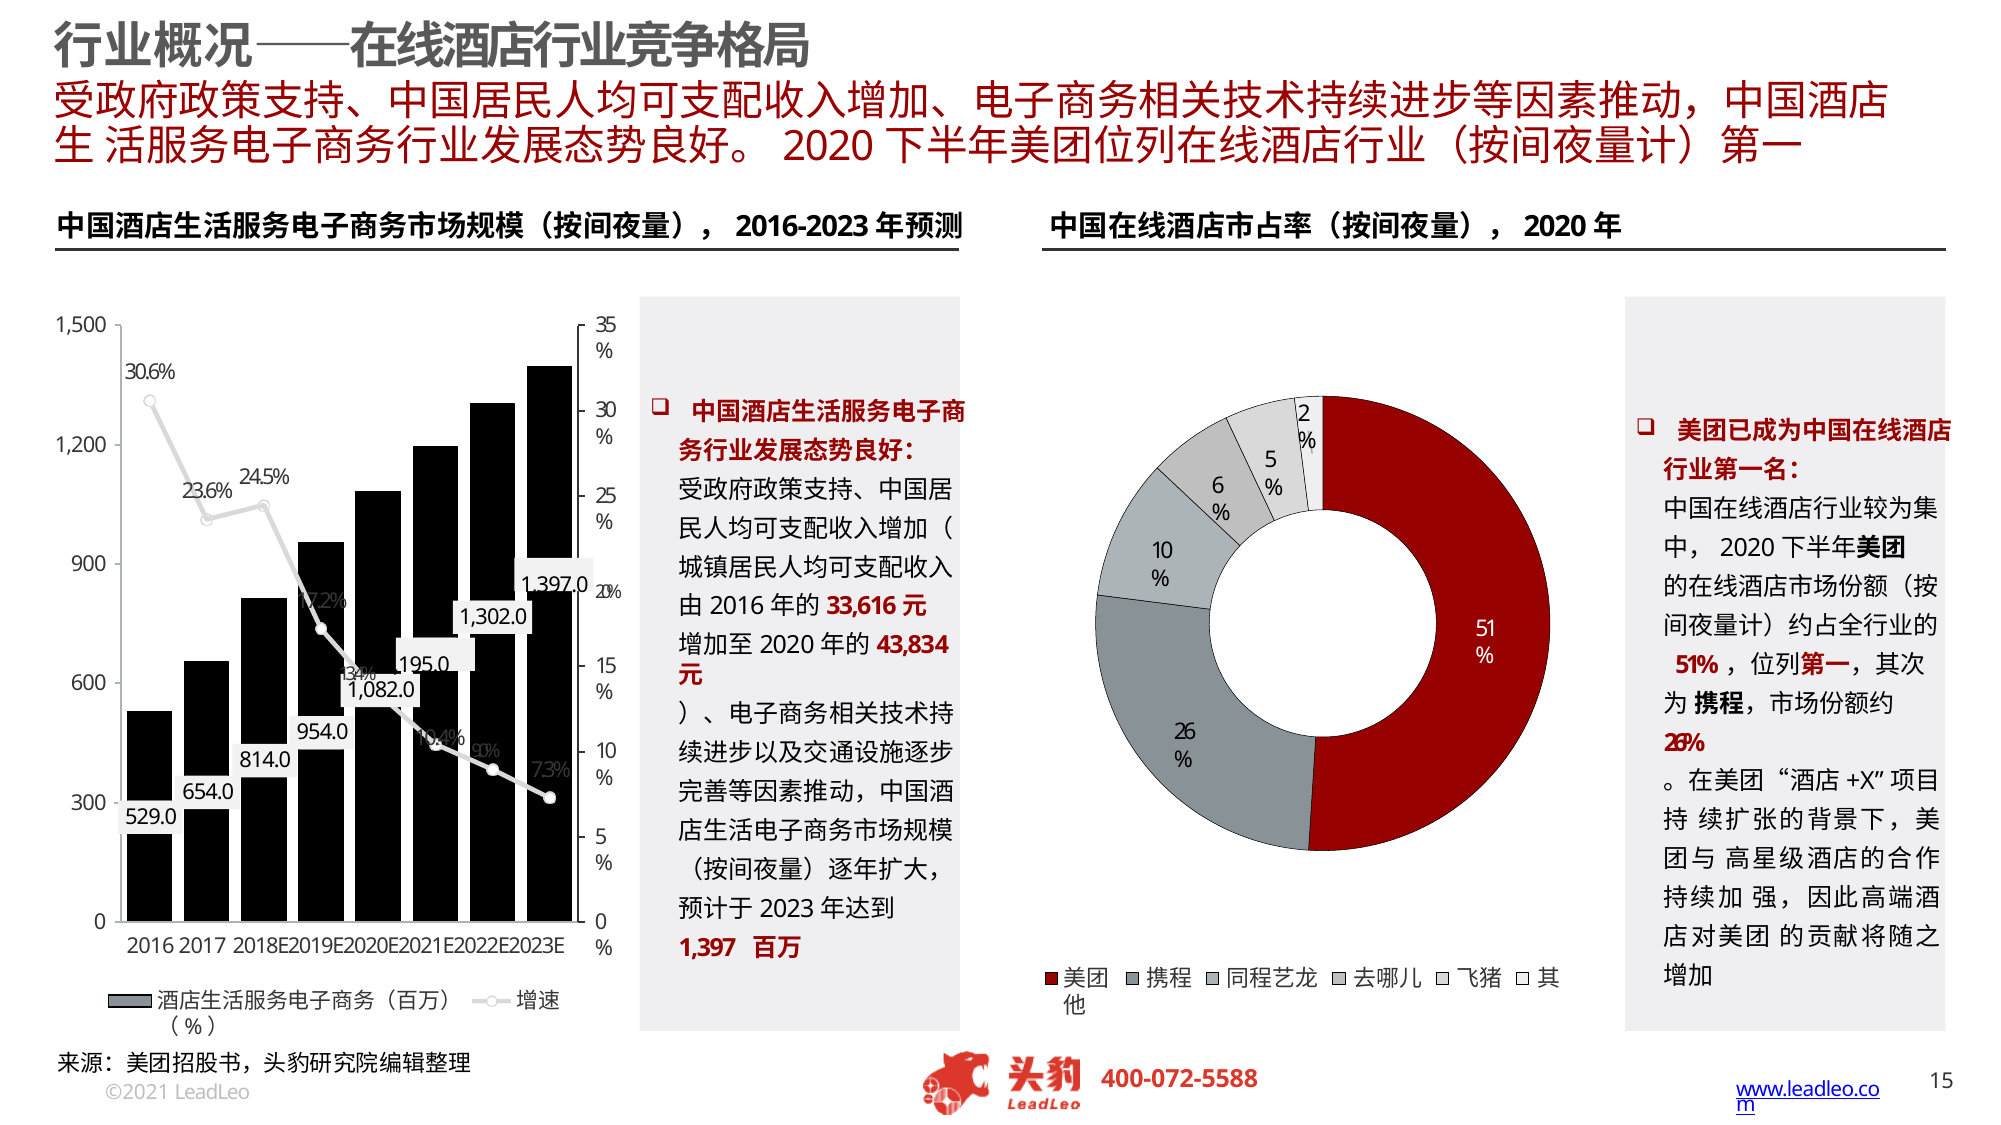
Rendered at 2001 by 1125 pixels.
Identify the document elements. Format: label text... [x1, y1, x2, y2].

text_box [639, 296, 960, 1031]
text_box 受政府政策支持、中国居民人均可支配收入增加、电子商务相关技术持续进步等因素推动，中国酒店生 活服务电子商务行业发展态势良好。2020下半年美团位列在线酒店行业（按间夜量计）第一 中国酒店生活服务电子商务市场规模（按间夜量），2016-2023年预测 中国在线酒店市占率（按间夜量），2020年 [51, 70, 1931, 242]
text_box 0% [592, 905, 620, 960]
text_box 10% [593, 735, 632, 790]
text_box 酒店生活服务电子商务（百万） 增速（%） [155, 984, 616, 1039]
text_box 35% [593, 308, 632, 364]
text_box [107, 994, 153, 1008]
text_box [1516, 971, 1530, 985]
text_box 中国酒店生活服务电子商 [648, 393, 969, 426]
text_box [1435, 971, 1449, 985]
text_box 行业第一名： 中国在线酒店行业较为集 中，2020下半年美团 的在线酒店市场份额（按 间夜量计）约占全行业的 51%，位列第一，其次为 携程，市场份额约26% 。在美团“酒店+X”项目持 续扩张的背景下，美团与 高星级酒店的合作持续加 强，因此高端酒店对美团 的贡献将随之增加 [1661, 442, 1942, 990]
text_box 400-072-5588 [1098, 1065, 1280, 1093]
picture [923, 1051, 1080, 1115]
text_box 美团 携程 同程艺龙 去哪儿 飞猪 其他 [1061, 961, 1583, 1019]
text_box 600 [68, 666, 108, 696]
title 行业概况——在线酒店行业竞争格局 [51, 11, 856, 70]
text_box 900 [68, 547, 108, 576]
text_box 5% [592, 820, 620, 875]
text_box [1625, 296, 1946, 1031]
text_box 15 [1927, 1062, 1957, 1093]
text_box 25% [593, 479, 632, 534]
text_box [1045, 971, 1058, 985]
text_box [113, 324, 587, 924]
text_box 0 [91, 905, 108, 934]
text_box 15% [593, 649, 632, 705]
text_box 务行业发展态势良好： 受政府政策支持、中国居 民人均可支配收入增加（ 城镇居民人均可支配收入 由2016年的33,616元 增加至2020年的43,834元 ）、电子商务相关技术持 续进步以及交通设施逐步 完善等因素推动，中国酒 店生活电子商务市场规模 （按间夜量）逐年扩大， 预计于2023年达到1,397 百万 [676, 423, 959, 962]
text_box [1205, 971, 1219, 985]
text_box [1125, 971, 1139, 985]
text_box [1332, 971, 1346, 985]
picture [471, 994, 511, 1008]
text_box 来源：美团招股书，头豹研究院编辑整理 ©2021 LeadLeo [55, 1050, 472, 1104]
text_box 1,397.0 20% [591, 557, 636, 603]
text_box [1095, 395, 1551, 851]
text_box 1,500 [52, 308, 108, 338]
text_box 美团已成为中国在线酒店 [1633, 412, 1955, 445]
text_box 2016 2017 2018E2019E2020E2021E2022E2023E [124, 931, 582, 959]
text_box 300 [68, 786, 108, 815]
text_box 30% [593, 394, 632, 449]
text_box 1,200 [52, 428, 108, 457]
text_box www.leadleo.com [1734, 1080, 1895, 1104]
